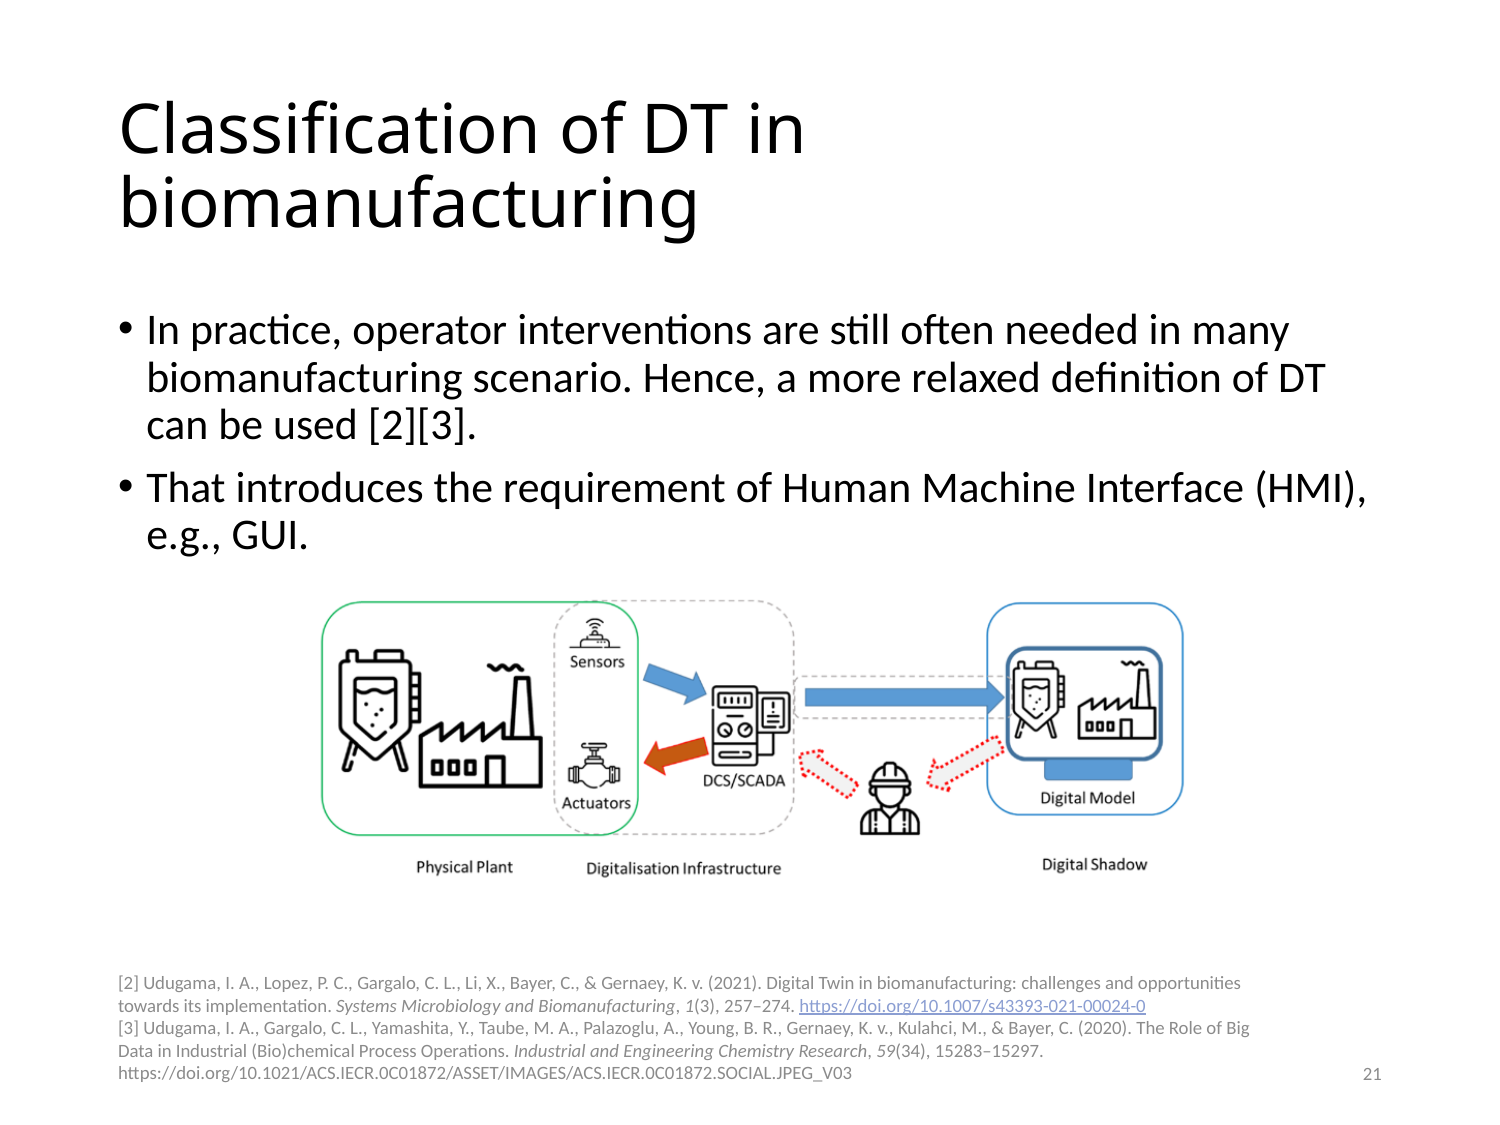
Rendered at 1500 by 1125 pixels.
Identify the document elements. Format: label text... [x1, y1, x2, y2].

picture [268, 562, 1229, 920]
title Classification of DT in biomanufacturing [103, 59, 1397, 278]
slide_number 21 [1296, 1042, 1397, 1103]
list In practice, operator interventions are still often needed in many biomanufacturing scenario. Hence, a more relaxed definition of DT can be used [2][3]. That introduces the requirement of Human Machine Interface (HMI), e.g., GUI. [103, 299, 1397, 1014]
footer [2] Udugama, I. A., Lopez, P. C., Gargalo, C. L., Li, X., Bayer, C., & Gernaey, K. v. (2021). Digital Twin in biomanufacturing: challenges and opportunities towards its implementation. Systems Microbiology and Biomanufacturing, 1(3), 257–274. https://doi.org/10.1007/s43393-021-00024-0 [3] Udugama, I. A., Gargalo, C. L., Yamashita, Y., Taube, M. A., Palazoglu, A., Young, B. R., Gernaey, K. v., Kulahci, M., & Bayer, C. (2020). The Role of Big Data in Industrial (Bio)chemical Process Operations. Industrial and Engineering Chemistry Research, 59(34), 15283–15297. https://doi.org/10.1021/ACS.IECR.0C01872/ASSET/IMAGES/ACS.IECR.0C01872.SOCIAL.JPEG_V03 [103, 951, 1296, 1103]
